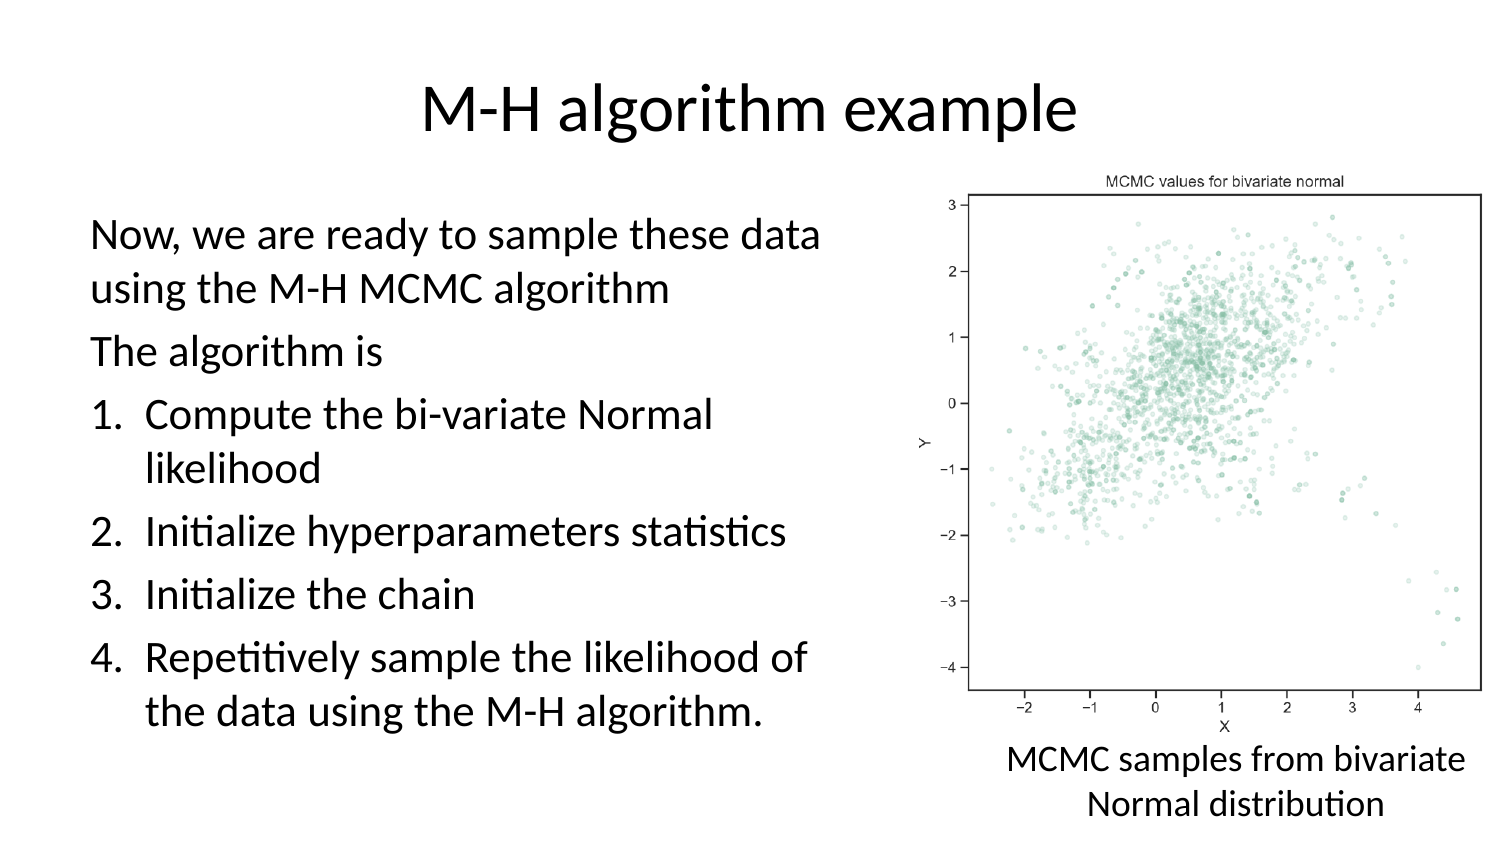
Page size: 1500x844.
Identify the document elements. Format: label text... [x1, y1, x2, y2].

picture [912, 167, 1492, 734]
text_box MCMC samples from bivariate Normal distribution [980, 740, 1492, 810]
title M-H algorithm example [75, 33, 1425, 175]
list Now, we are ready to sample these data using the M-H MCMC algorithm The algorithm is Compute the bi-variate Normal likelihood Initialize hyperparameters statistics Initialize the chain Repetitively sample the likelihood of the data using the M-H algorithm. [75, 196, 860, 754]
